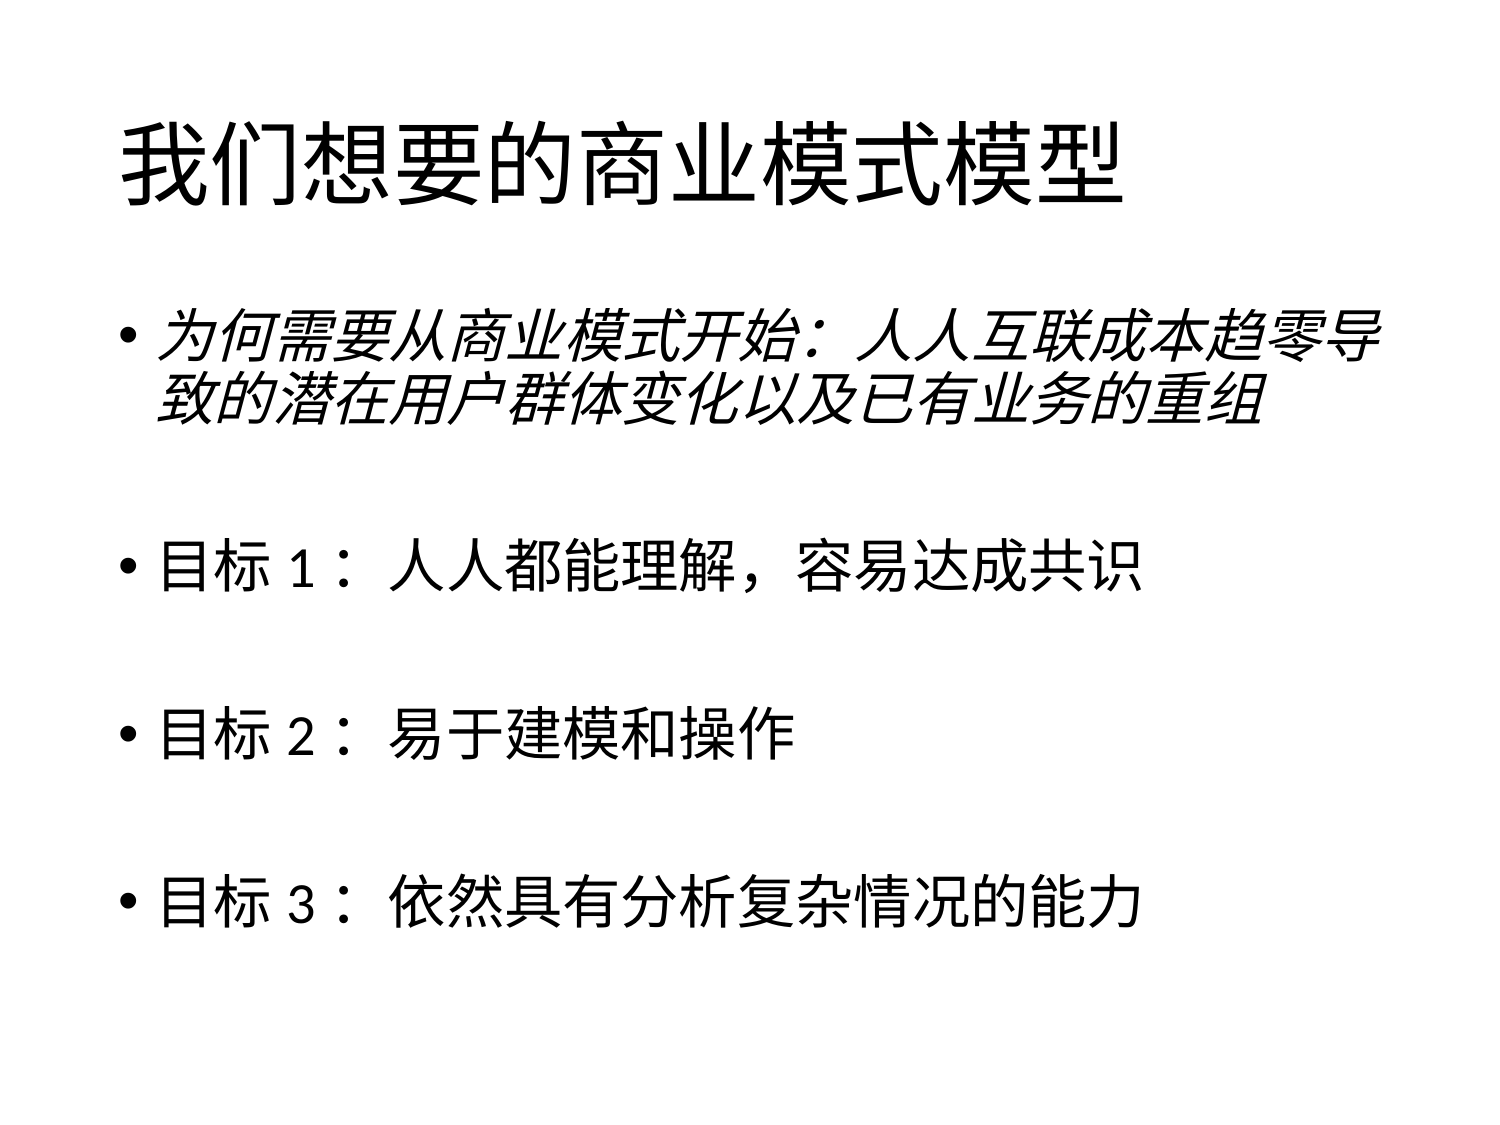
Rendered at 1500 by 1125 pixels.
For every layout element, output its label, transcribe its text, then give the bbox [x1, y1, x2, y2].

list 为何需要从商业模式开始：人人互联成本趋零导致的潜在用户群体变化以及已有业务的重组 目标1：人人都能理解，容易达成共识 目标2：易于建模和操作 目标3：依然具有分析复杂情况的能力 [103, 299, 1397, 1014]
title 我们想要的商业模式模型 [103, 59, 1397, 278]
